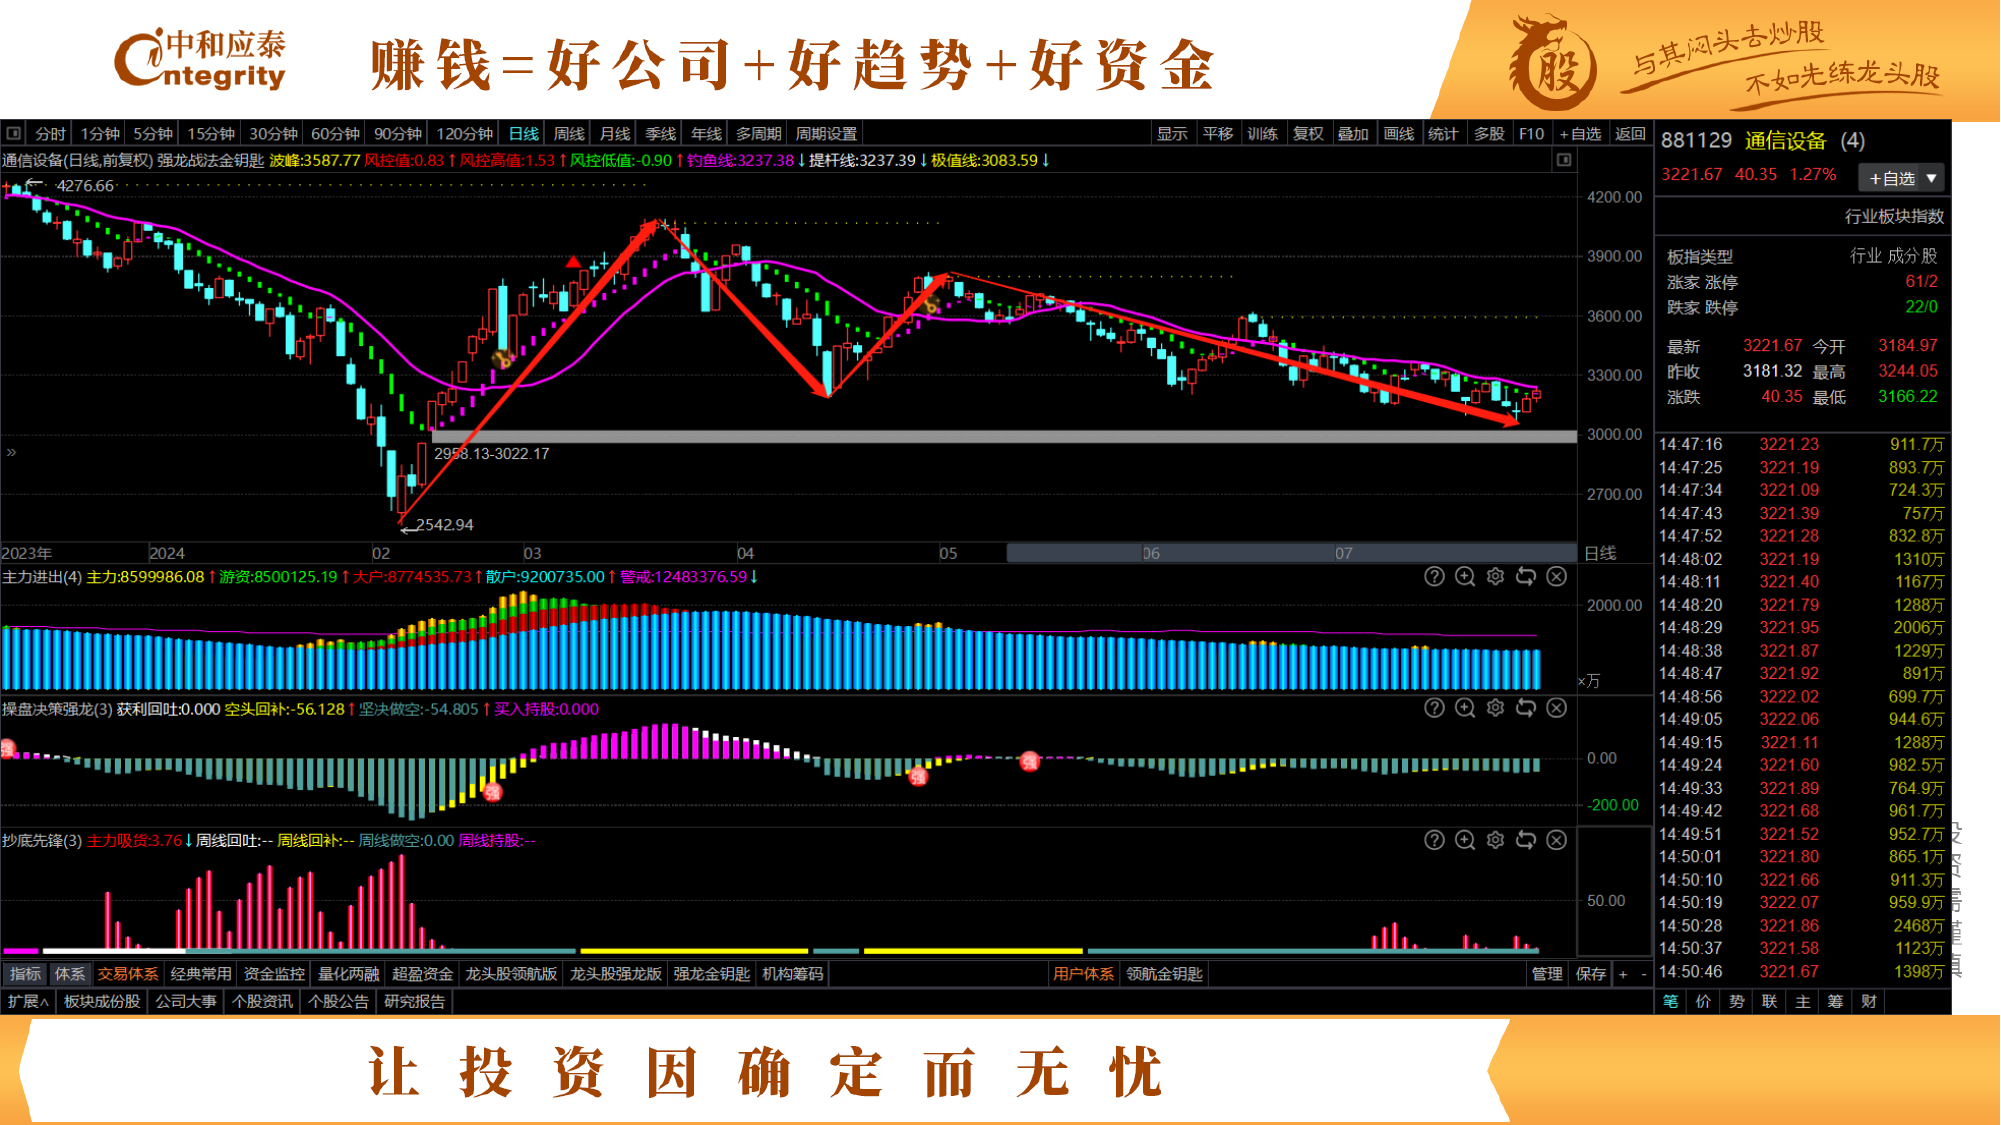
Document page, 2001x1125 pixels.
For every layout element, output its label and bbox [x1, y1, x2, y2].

picture [0, 0, 2000, 1125]
list [0, 119, 1952, 1015]
